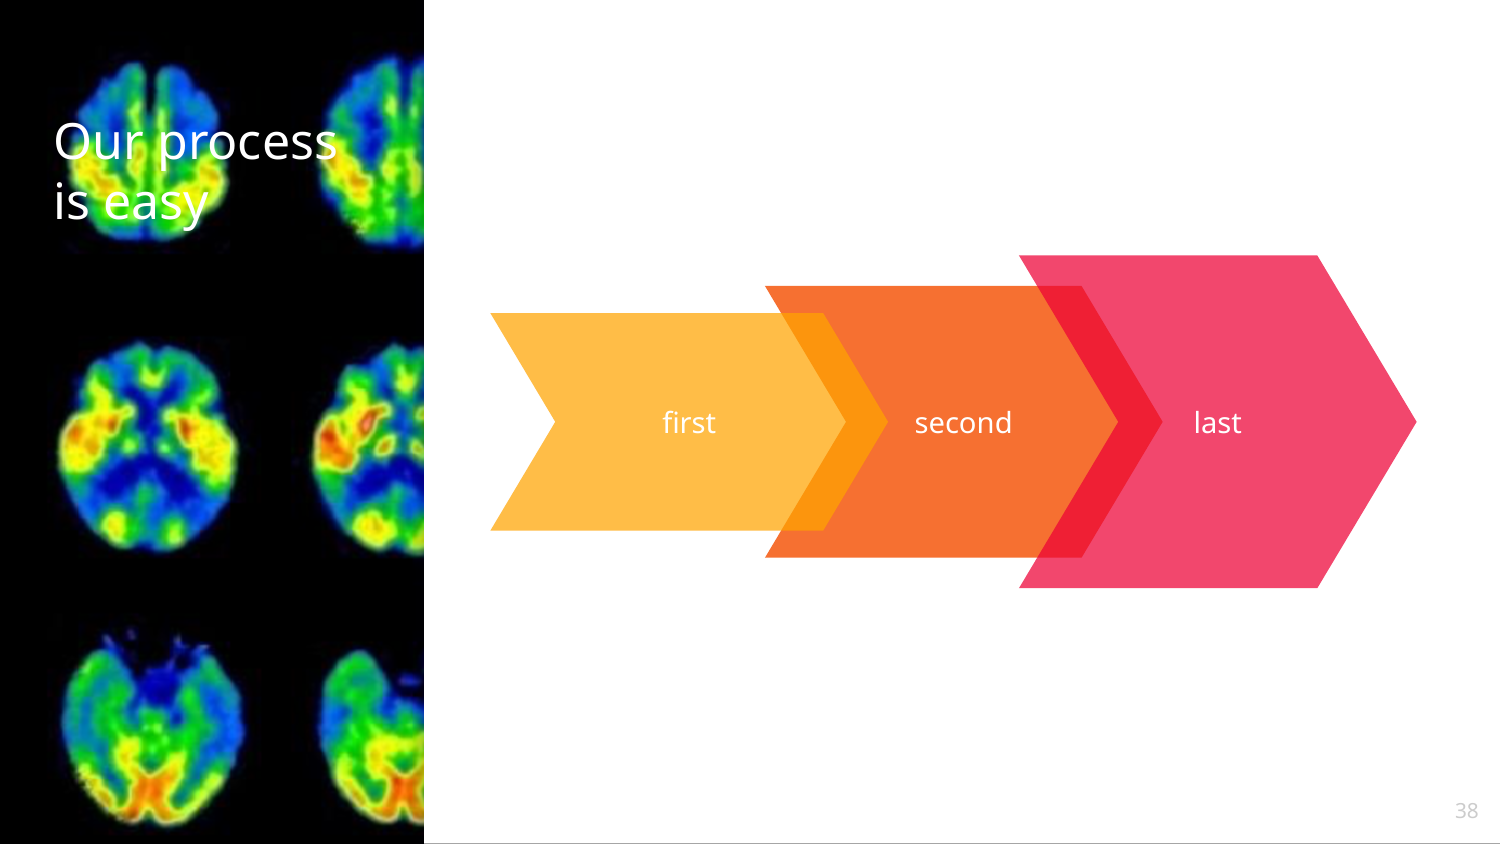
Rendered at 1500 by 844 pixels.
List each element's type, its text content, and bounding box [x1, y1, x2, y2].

text_box first [490, 313, 889, 531]
picture [0, 0, 424, 844]
title Our process is easy [38, 94, 375, 748]
text_box last [1018, 255, 1417, 589]
slide_number 38 [1403, 779, 1494, 844]
text_box second [764, 285, 1117, 558]
